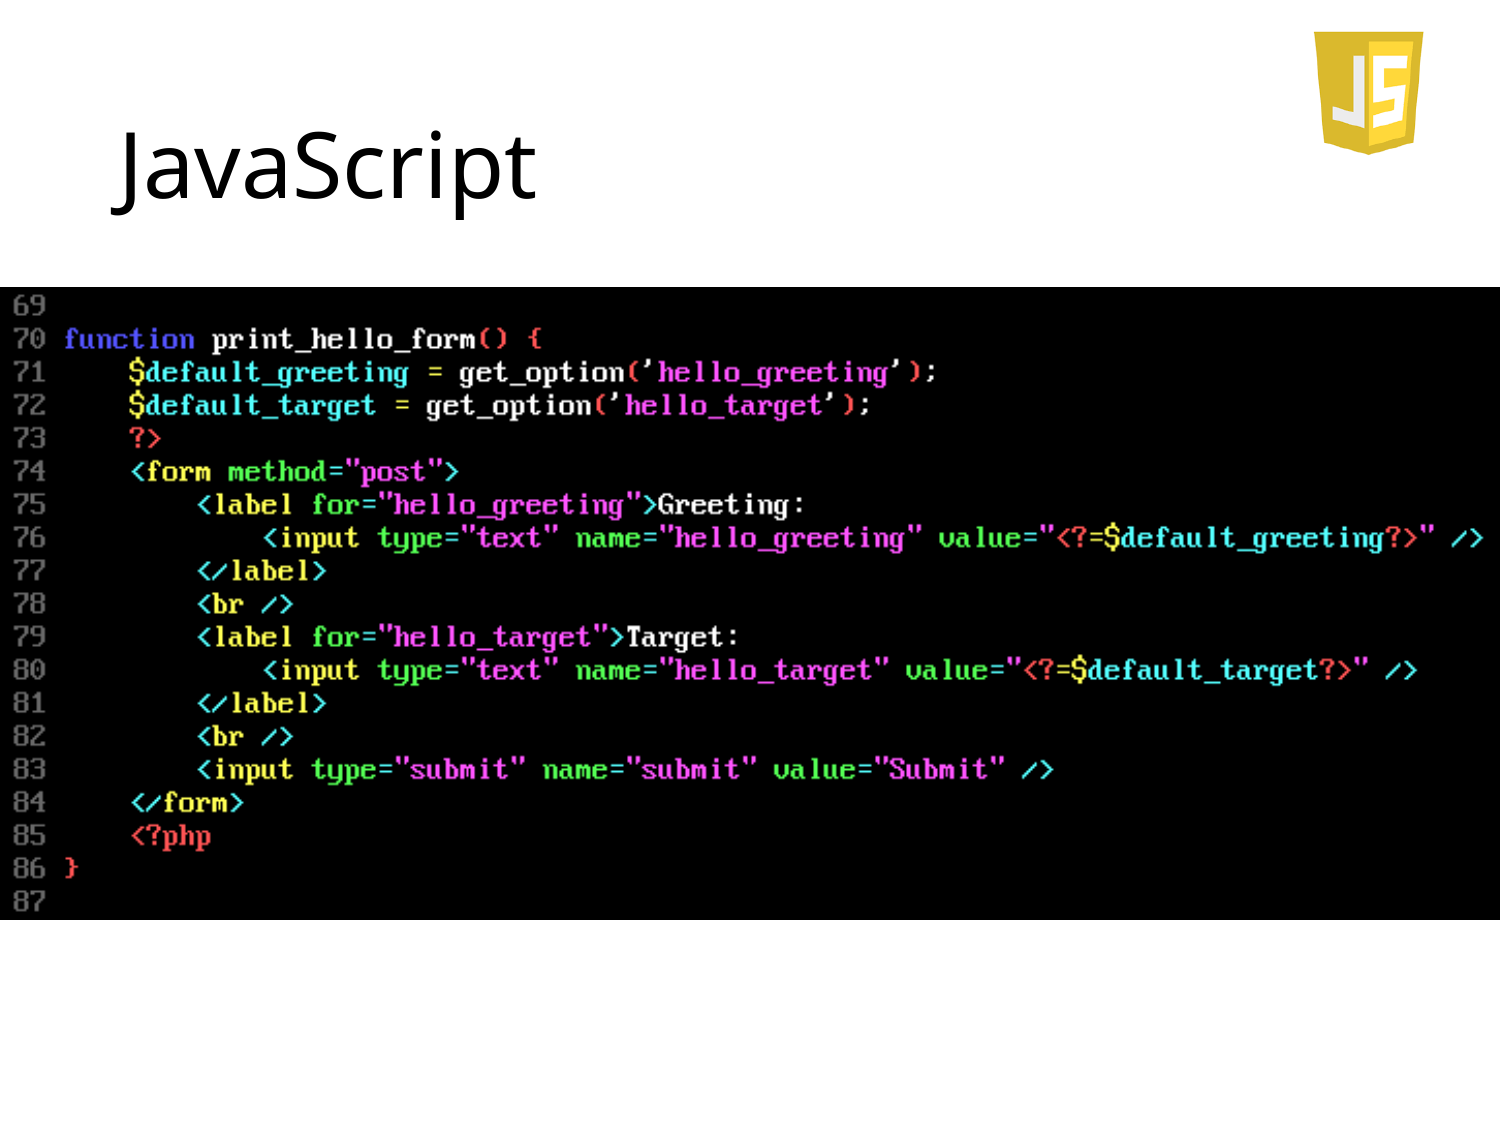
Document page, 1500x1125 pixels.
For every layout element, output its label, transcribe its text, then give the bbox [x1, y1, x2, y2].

picture [1246, 24, 1491, 162]
title JavaScript [103, 59, 1397, 278]
picture [0, 287, 1500, 920]
